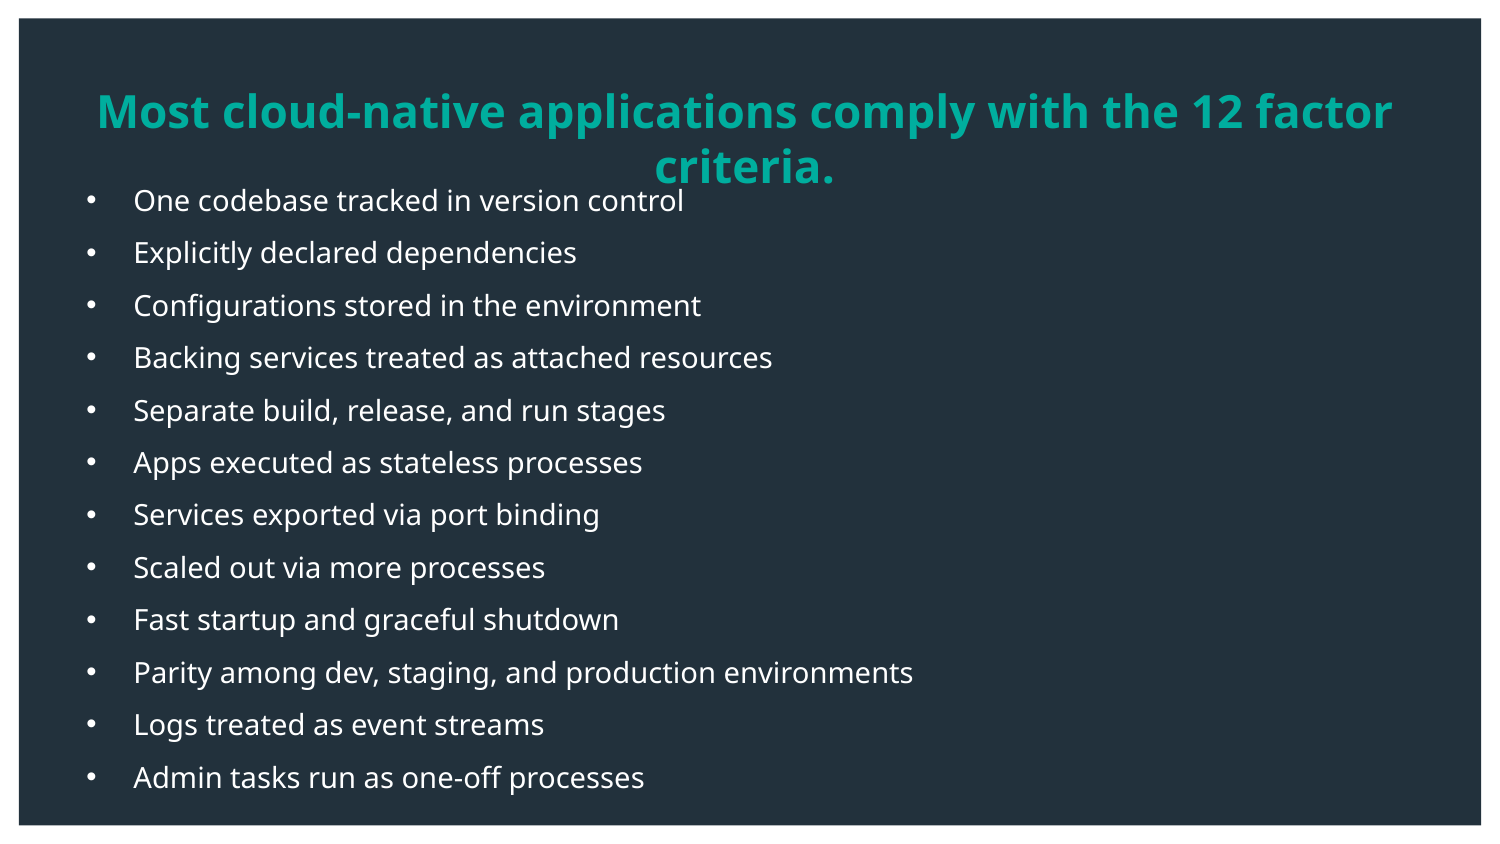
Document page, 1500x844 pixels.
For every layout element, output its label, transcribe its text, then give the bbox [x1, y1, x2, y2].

text_box One codebase tracked in version control Explicitly declared dependencies Configurations stored in the environment Backing services treated as attached resources Separate build, release, and run stages Apps executed as stateless processes Services exported via port binding Scaled out via more processes Fast startup and graceful shutdown Parity among dev, staging, and production environments Logs treated as event streams Admin tasks run as one-off processes [69, 157, 1374, 752]
text_box Most cloud-native applications comply with the 12 factor criteria. [47, 75, 1443, 185]
